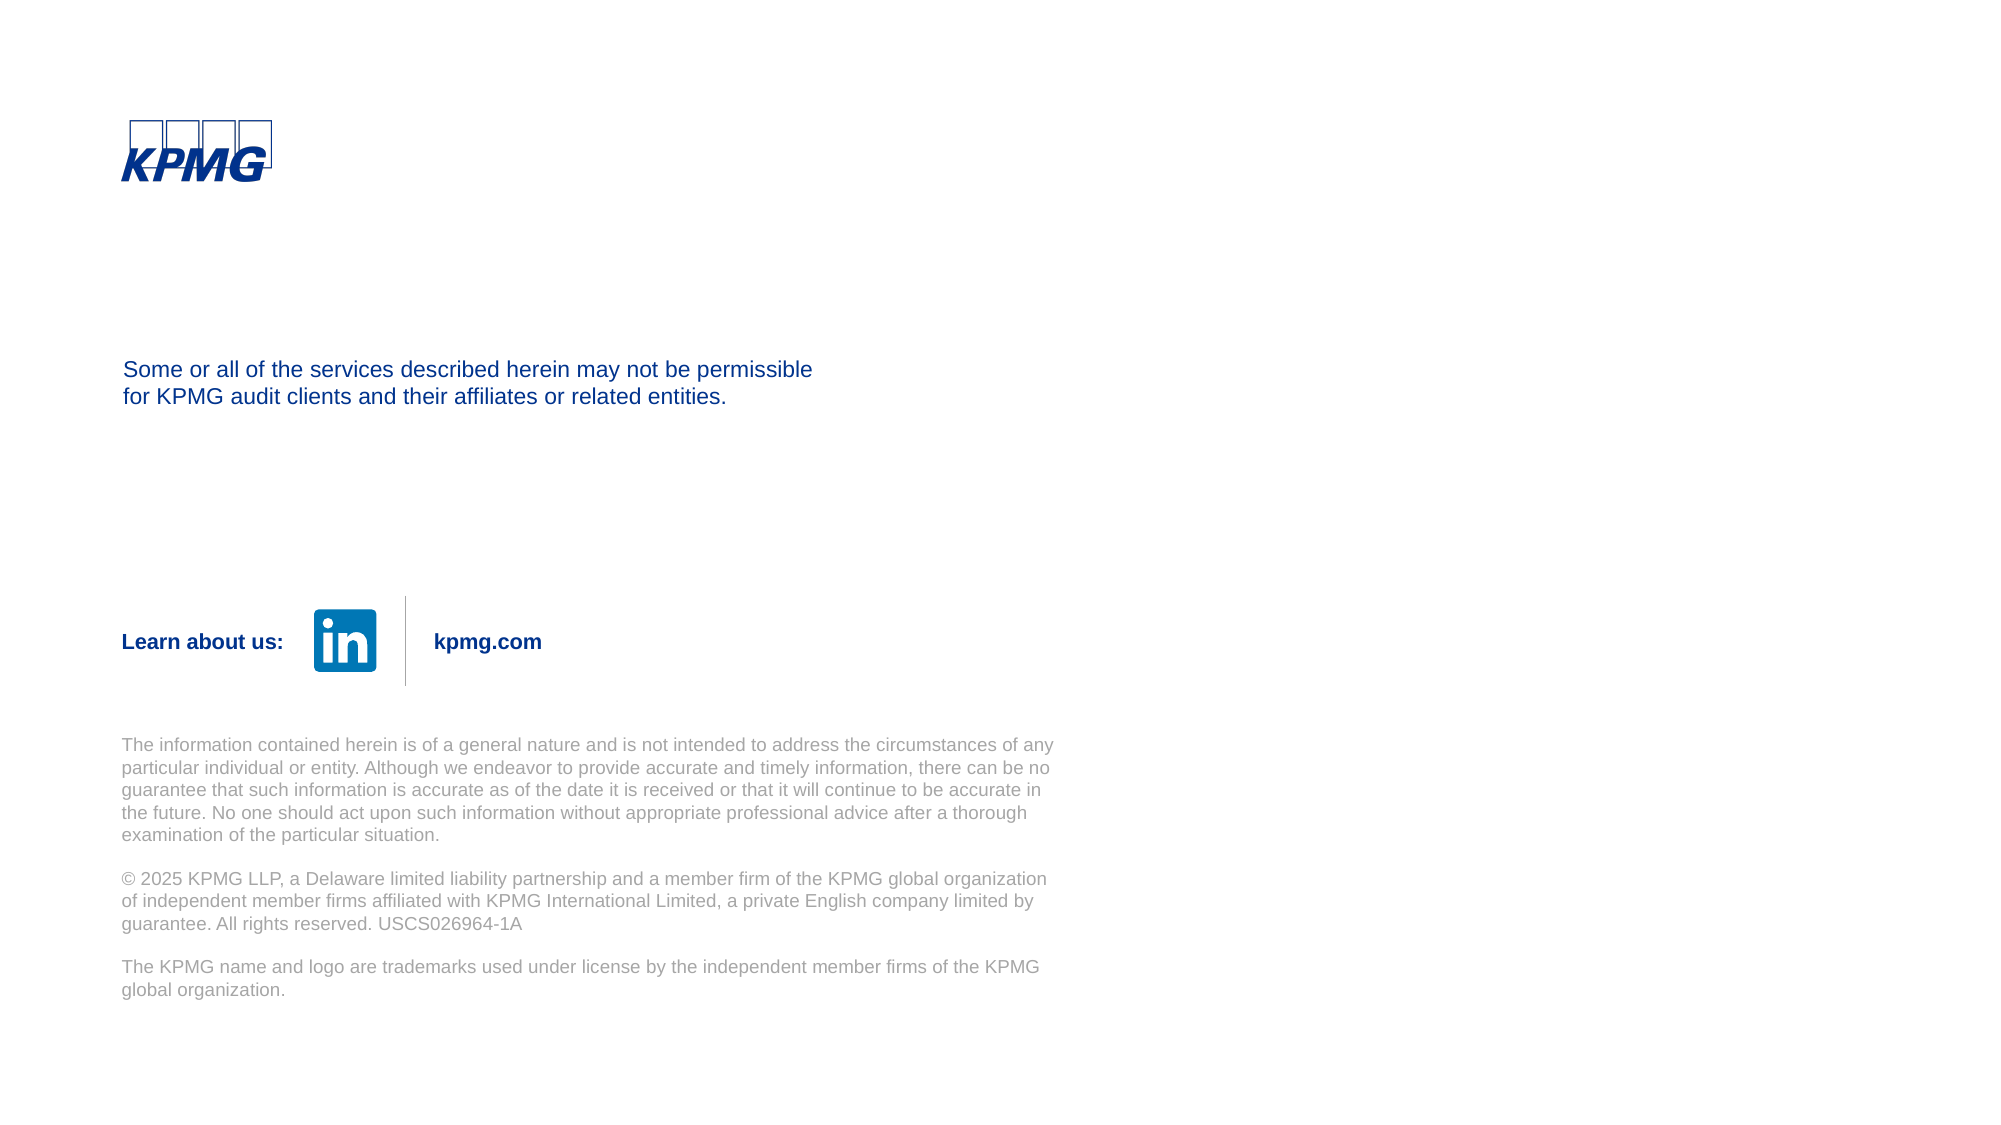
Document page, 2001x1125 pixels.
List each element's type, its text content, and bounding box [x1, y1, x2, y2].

text_box Some or all of the services described herein may not be permissible for KPMG audit clients and their affiliates or related entities. [123, 354, 825, 430]
list The information contained herein is of a general nature and is not intended to address the circumstances of any particular individual or entity. Although we endeavor to provide accurate and timely information, there can be no guarantee that such information is accurate as of the date it is received or that it will continue to be accurate in the future. No one should act upon such information without appropriate professional advice after a thorough examination of the particular situation. © 2025 KPMG LLP, a Delaware limited liability partnership and a member firm of the KPMG global organization of independent member firms affiliated with KPMG International Limited, a private English company limited by guarantee. All rights reserved. USCS026964-1A The KPMG name and logo are trademarks used under license by the independent member firms of the KPMG global organization. [121, 695, 1065, 1000]
picture [121, 120, 272, 182]
